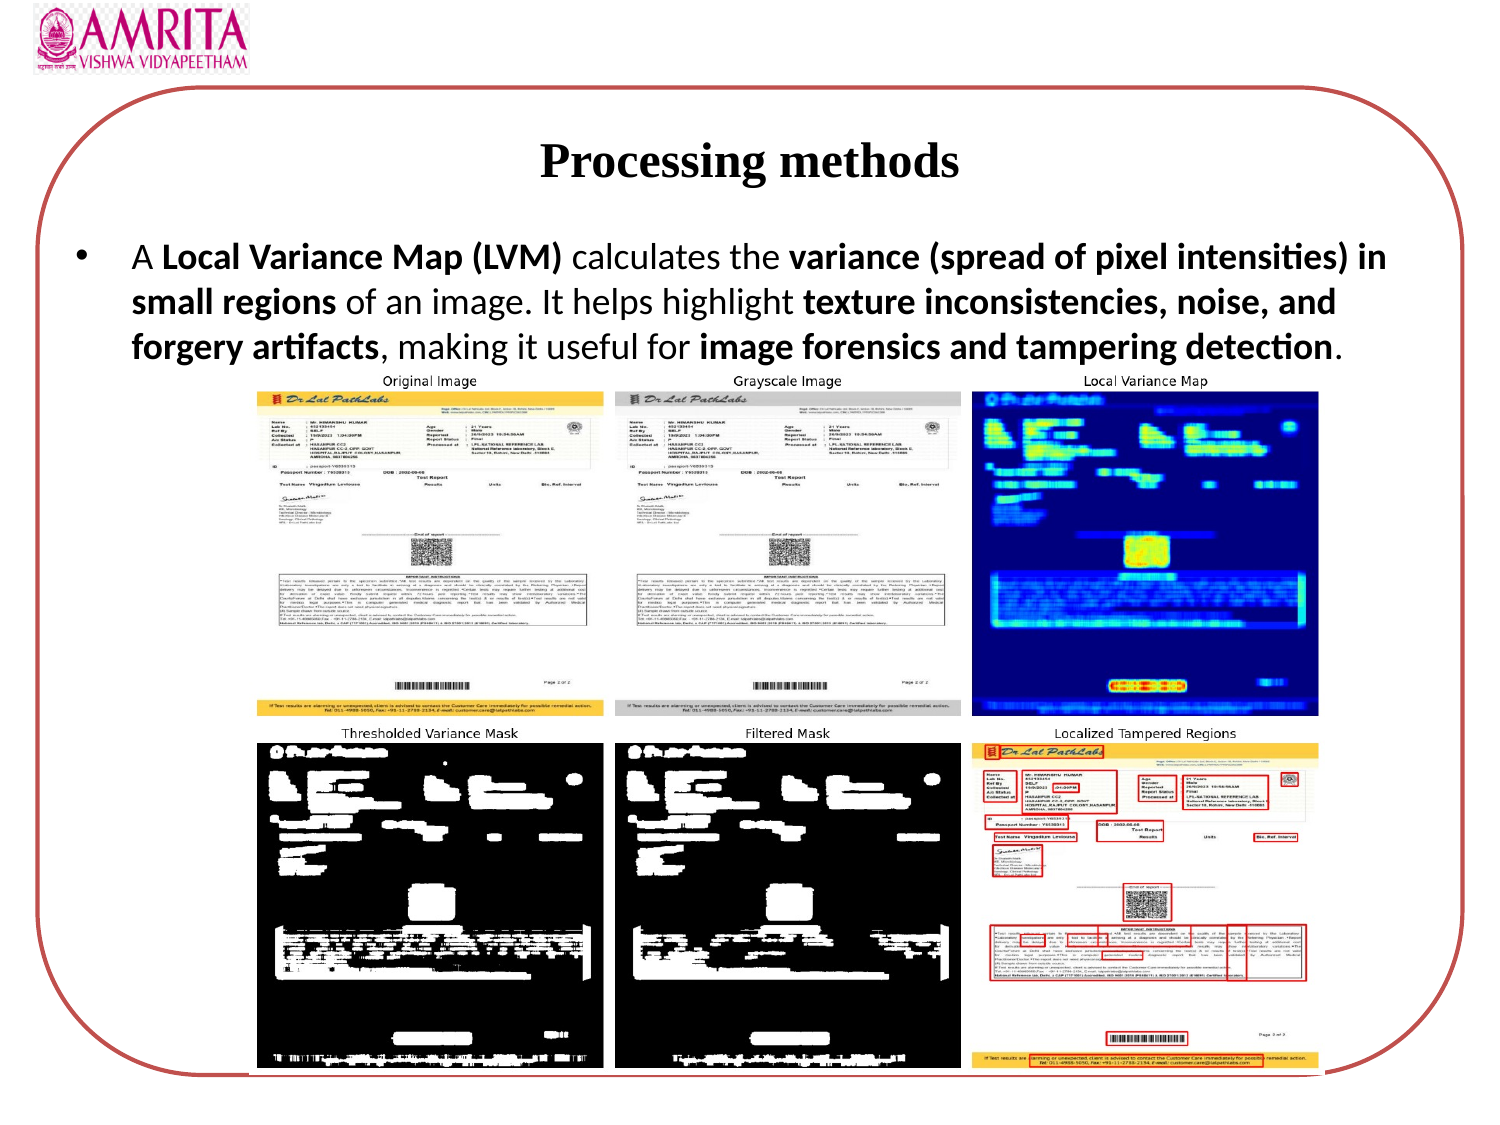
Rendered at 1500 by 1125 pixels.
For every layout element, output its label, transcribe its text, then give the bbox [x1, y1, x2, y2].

picture [249, 368, 1325, 1075]
picture [33, 2, 251, 76]
text_box [149, 85, 1351, 94]
text_box [1329, 144, 1465, 1075]
text_box [35, 144, 245, 1078]
list A Local Variance Map (LVM) calculates the variance (spread of pixel intensities) in small regions of an image. It helps highlight texture inconsistencies, noise, and forgery artifacts, making it useful for image forensics and tampering detection. [60, 224, 1411, 967]
title Processing methods [75, 94, 1425, 282]
